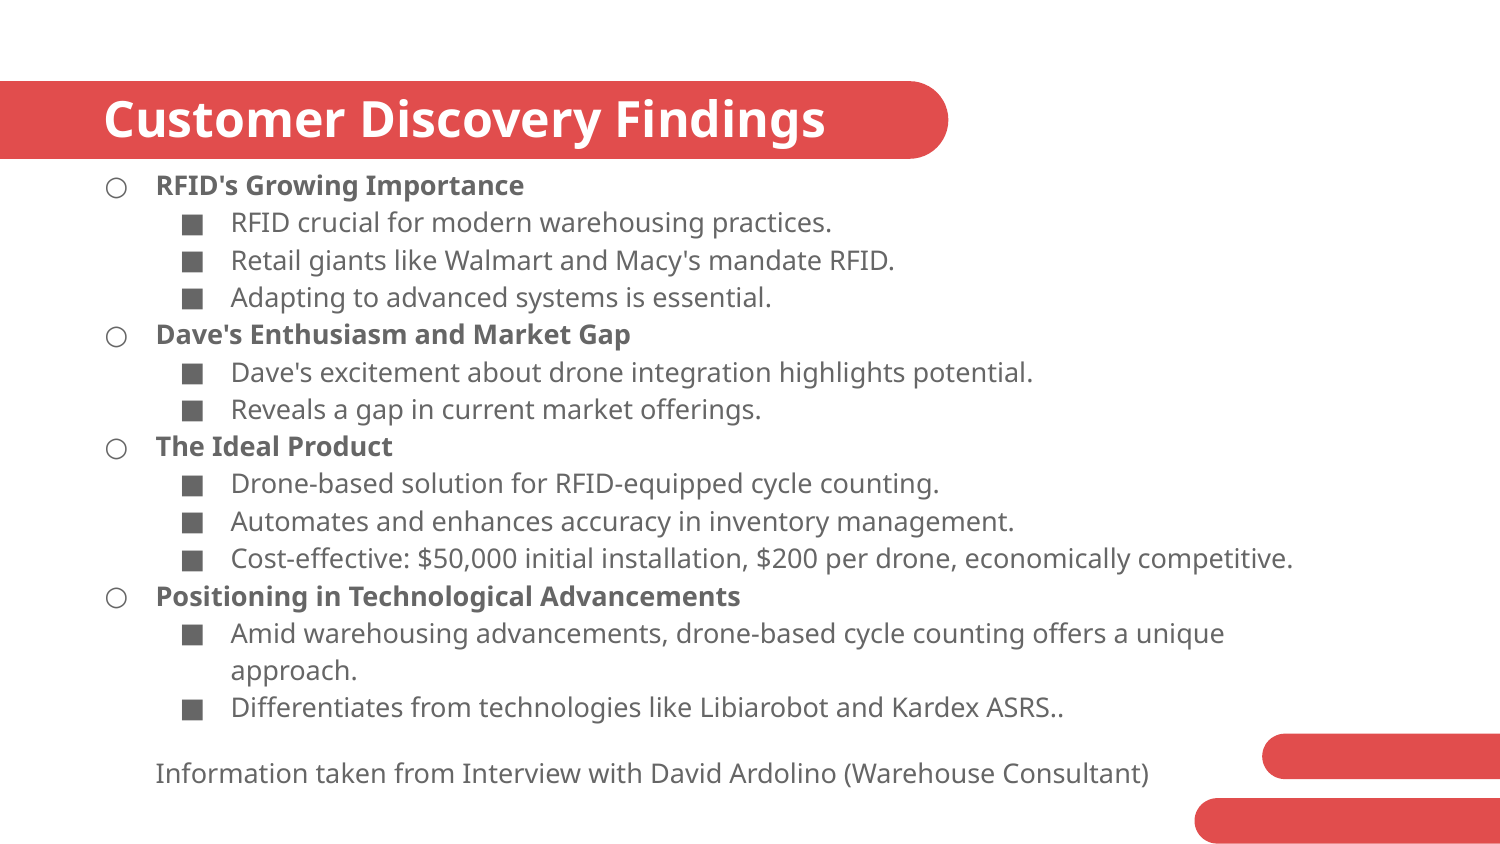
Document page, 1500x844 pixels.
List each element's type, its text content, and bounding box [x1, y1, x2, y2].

title Customer Discovery Findings [88, 72, 944, 148]
list RFID's Growing Importance RFID crucial for modern warehousing practices. Retail giants like Walmart and Macy's mandate RFID. Adapting to advanced systems is essential. Dave's Enthusiasm and Market Gap Dave's excitement about drone integration highlights potential. Reveals a gap in current market offerings. The Ideal Product Drone-based solution for RFID-equipped cycle counting. Automates and enhances accuracy in inventory management. Cost-effective: $50,000 initial installation, $200 per drone, economically competitive. Positioning in Technological Advancements Amid warehousing advancements, drone-based cycle counting offers a unique approach. Differentiates from technologies like Libiarobot and Kardex ASRS.. Information taken from Interview with David Ardolino (Warehouse Consultant) [0, 148, 1314, 731]
